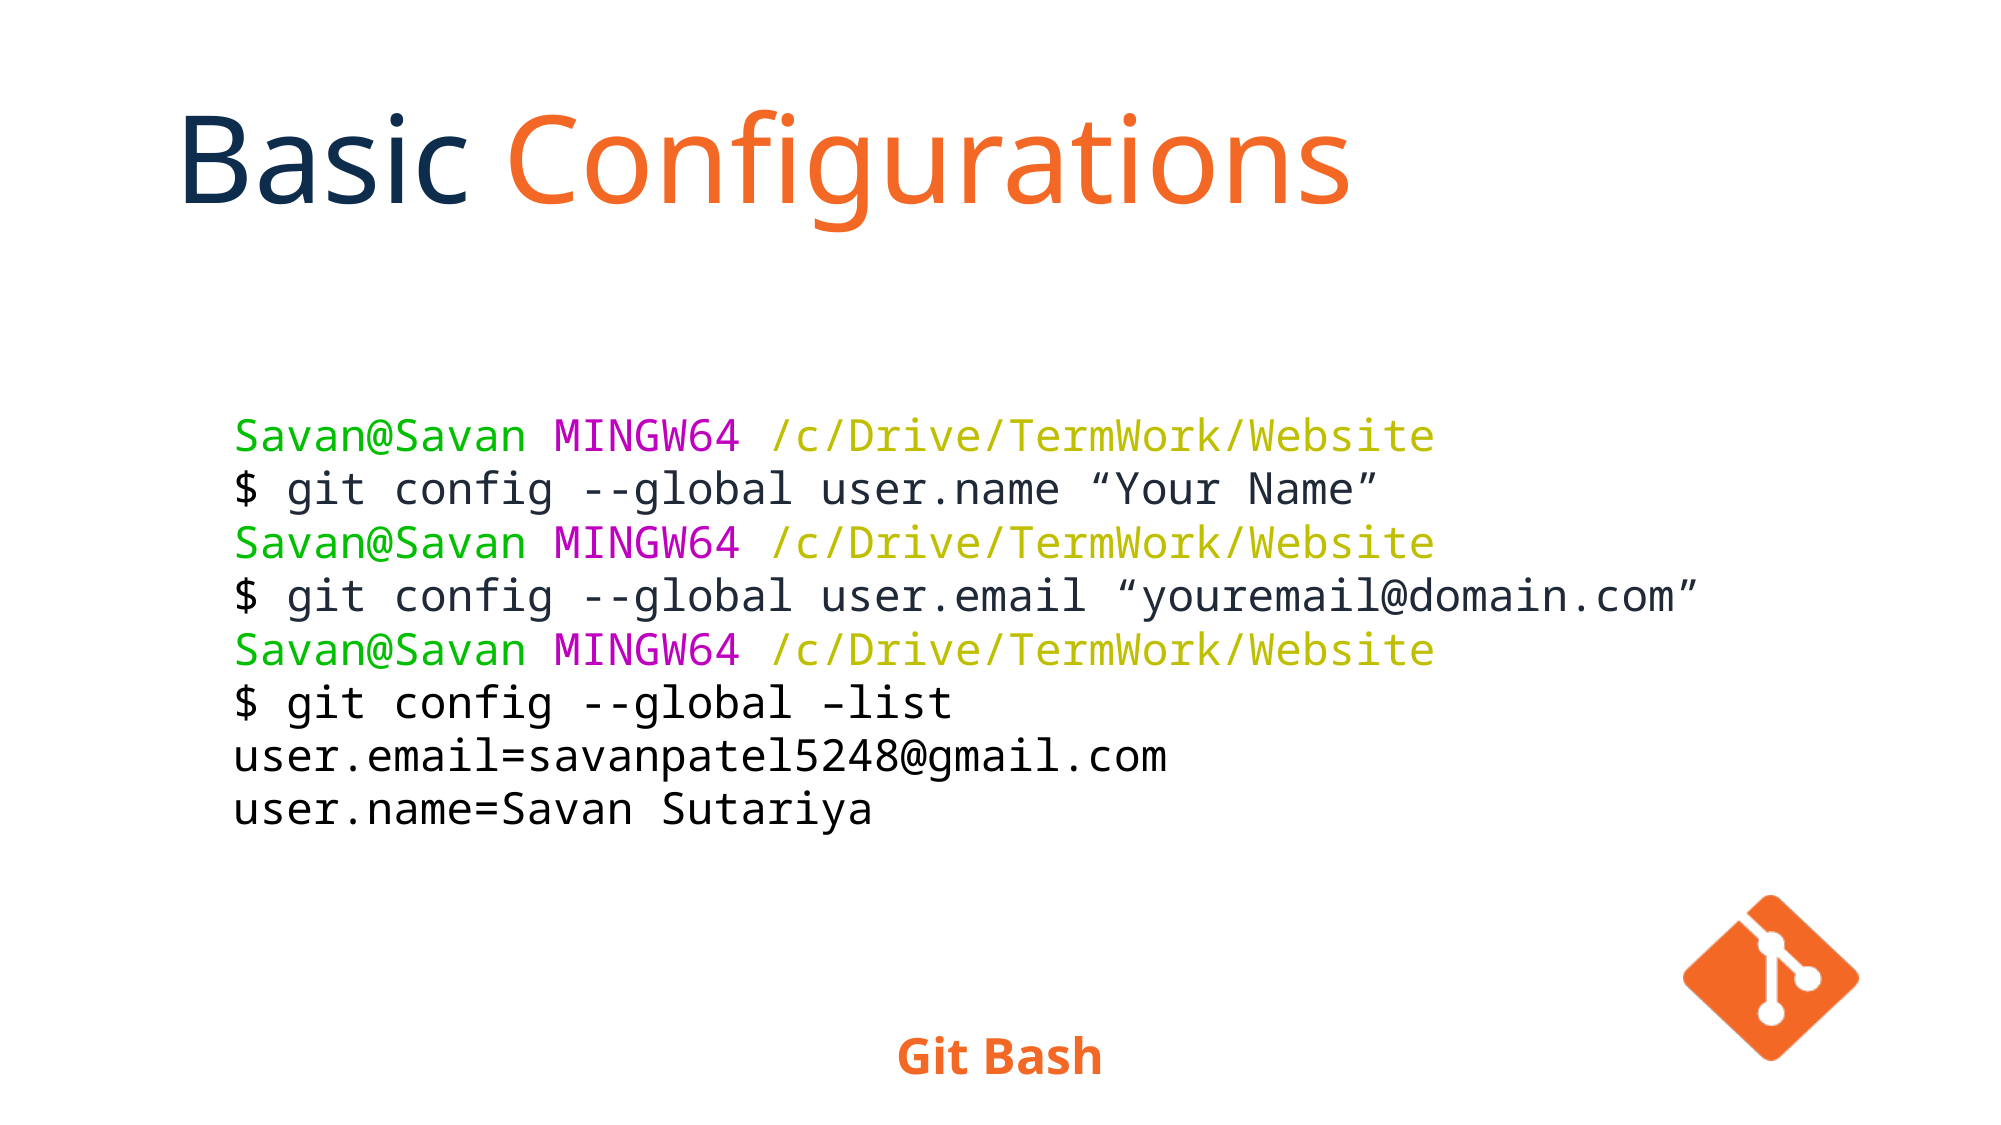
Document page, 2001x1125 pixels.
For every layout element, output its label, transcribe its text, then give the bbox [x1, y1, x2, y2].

text_box Basic Configurations [174, 81, 1545, 228]
text_box Savan@Savan MINGW64 /c/Drive/TermWork/Website $ git config --global user.name “Your Name” Savan@Savan MINGW64 /c/Drive/TermWork/Website $ git config --global user.email “youremail@domain.com” Savan@Savan MINGW64 /c/Drive/TermWork/Website $ git config --global –list user.email=savanpatel5248@gmail.com user.name=Savan Sutariya [218, 399, 1742, 842]
text_box Git Bash [833, 1016, 1167, 1092]
picture [1683, 895, 1859, 1061]
text_box [174, 320, 1784, 913]
